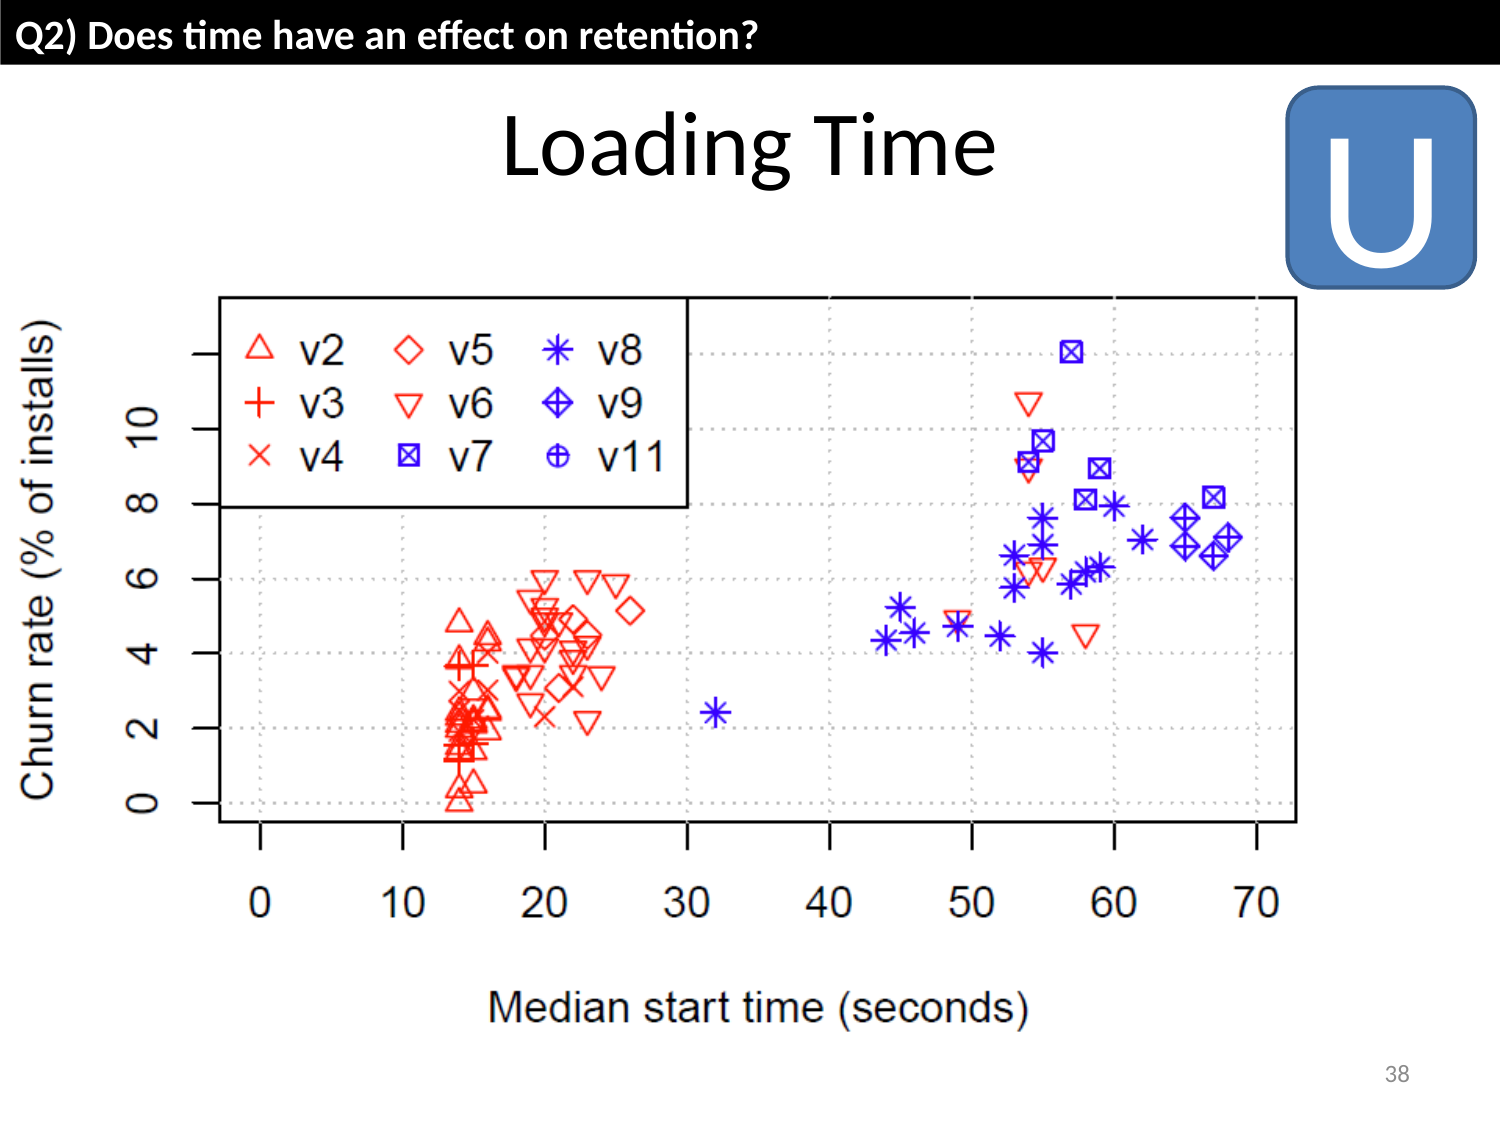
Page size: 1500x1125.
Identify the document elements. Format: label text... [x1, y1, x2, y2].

picture [12, 287, 1304, 1046]
title Loading Time [75, 65, 1425, 233]
slide_number 38 [1074, 1042, 1425, 1103]
text_box Q2) Does time have an effect on retention? [0, 0, 1500, 65]
text_box U [1285, 85, 1478, 290]
